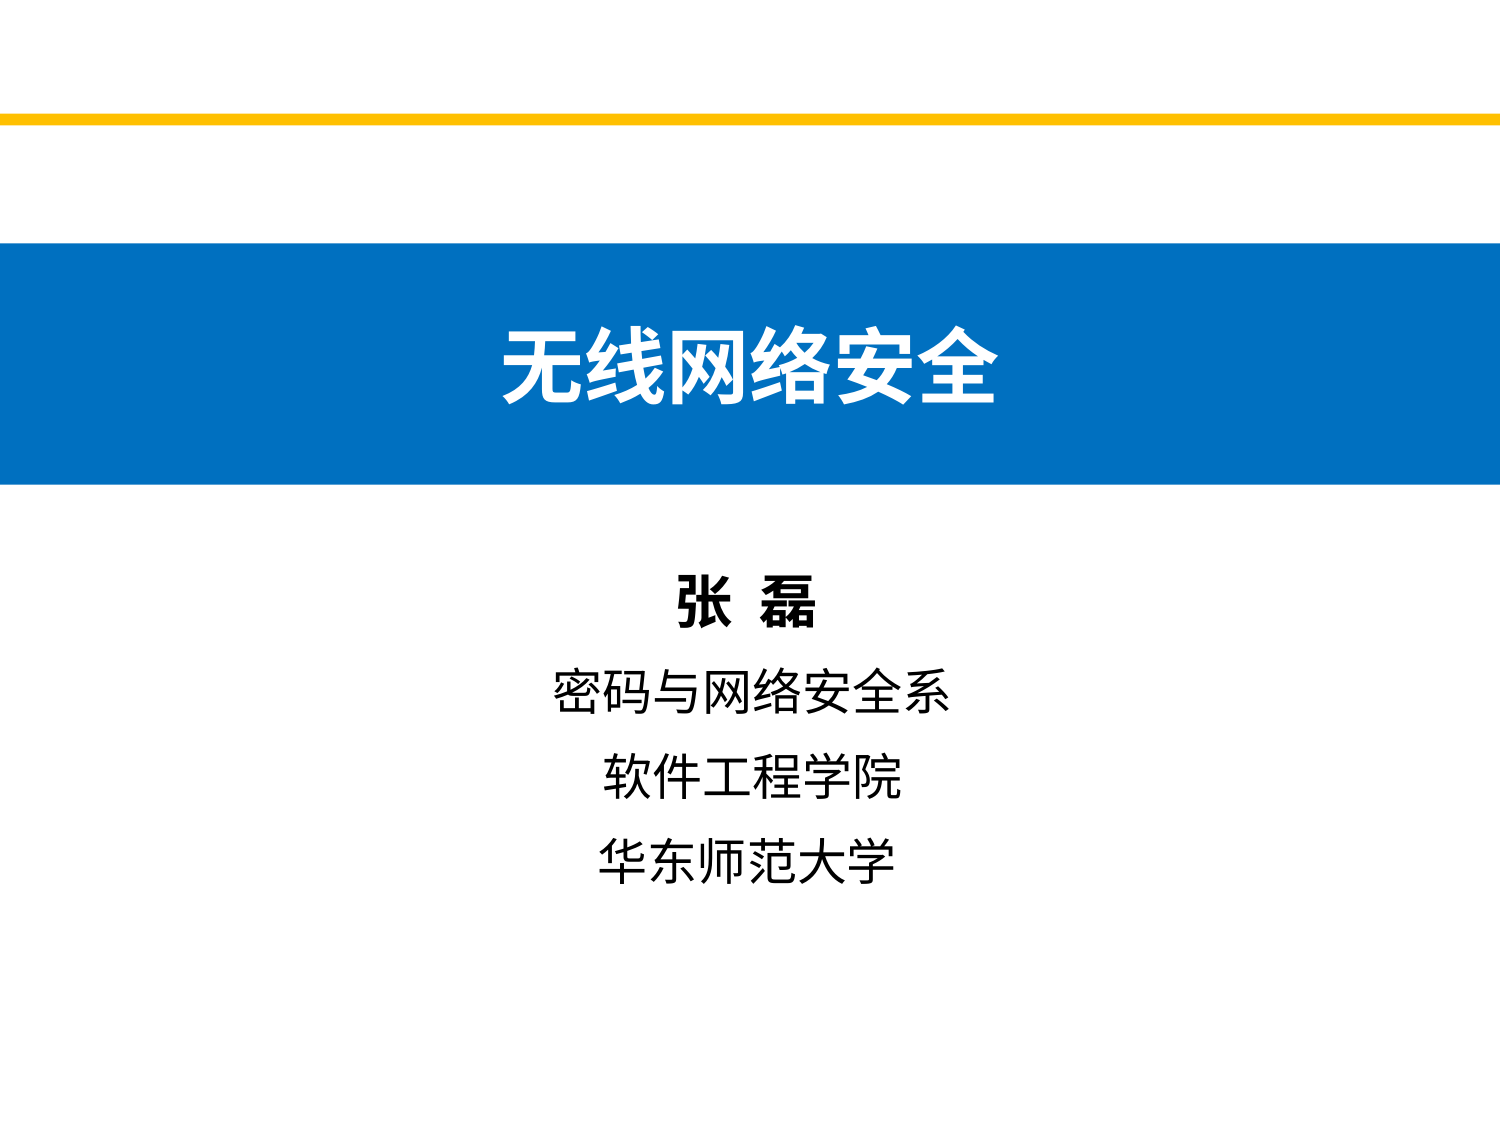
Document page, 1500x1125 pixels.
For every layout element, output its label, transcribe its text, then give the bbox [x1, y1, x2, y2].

title 无线网络安全 [0, 243, 1500, 485]
text_box 张 磊 密码与网络安全系 软件工程学院 华东师范大学 [160, 558, 1345, 898]
